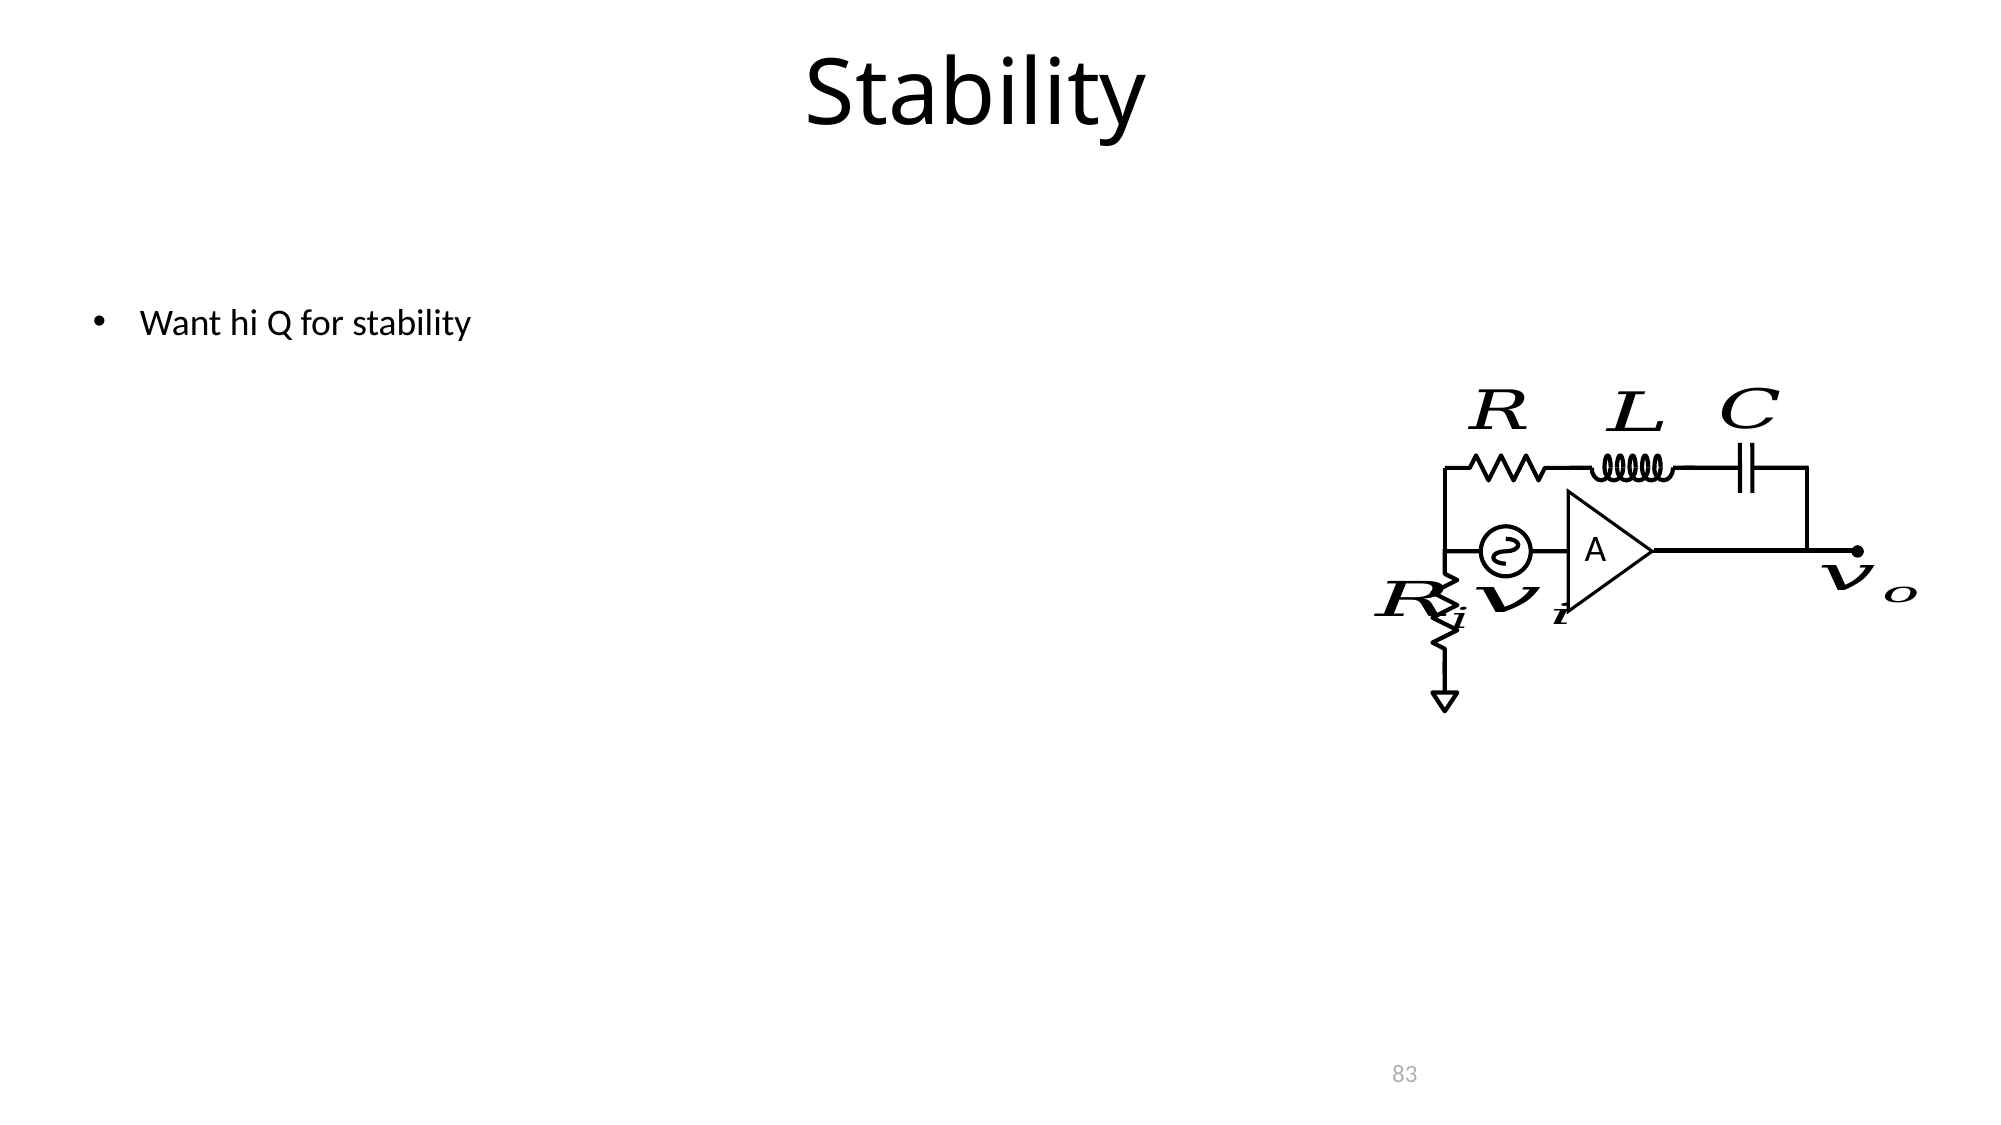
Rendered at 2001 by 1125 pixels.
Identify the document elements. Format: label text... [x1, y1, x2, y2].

slide_number 83 [1074, 738, 1425, 1125]
text_box Stability [30, 25, 1922, 151]
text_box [1369, 380, 1922, 712]
